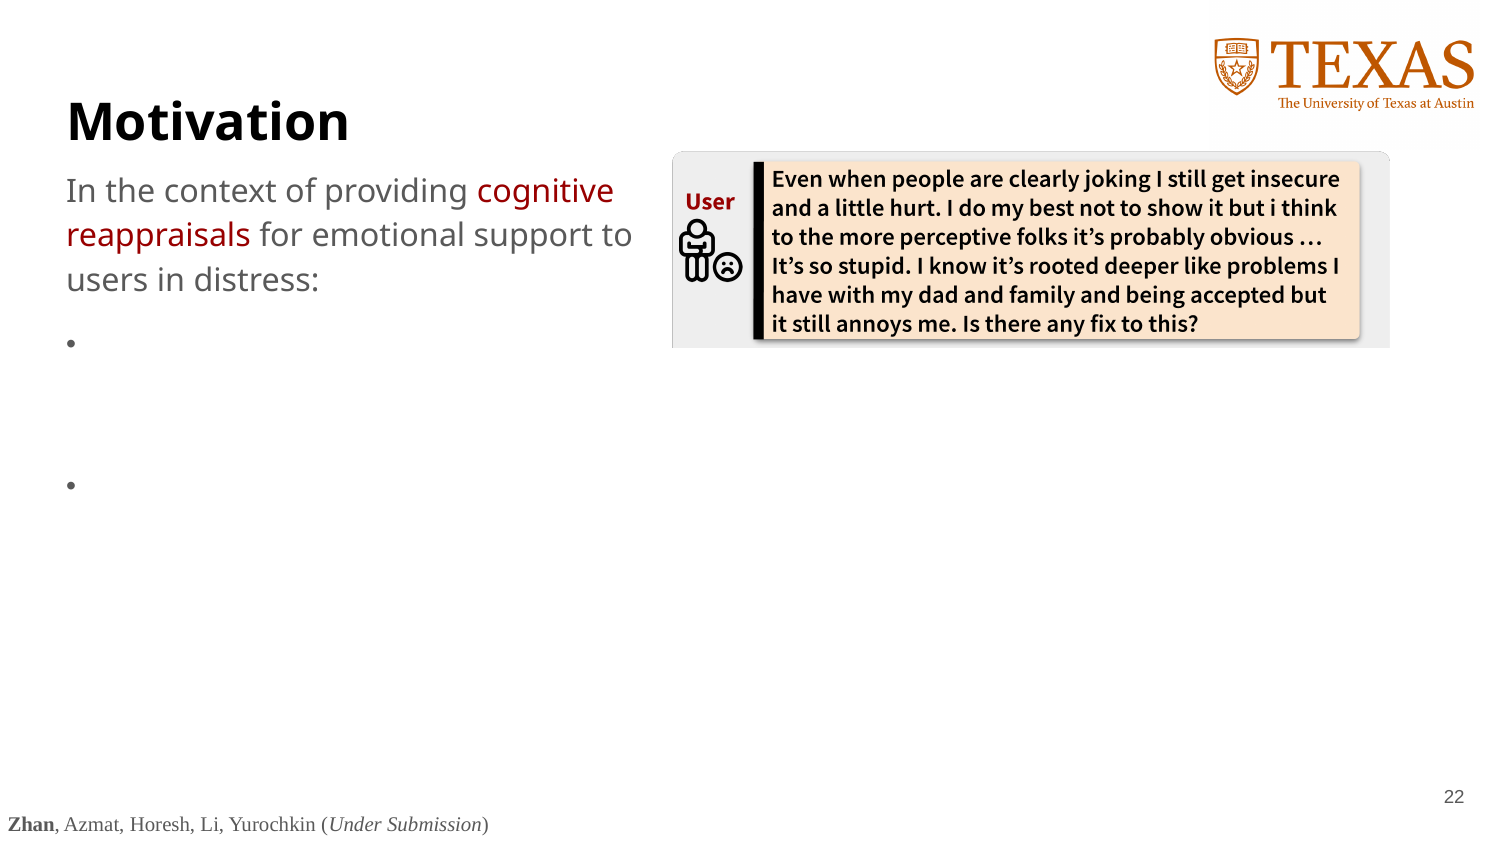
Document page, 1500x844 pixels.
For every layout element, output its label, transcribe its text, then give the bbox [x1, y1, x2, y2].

title Motivation [51, 72, 1449, 167]
text_box Zhan, Azmat, Horesh, Li, Yurochkin (Under Submission) [0, 803, 508, 844]
slide_number 22 [1389, 764, 1480, 830]
list In the context of providing cognitive reappraisals for emotional support to users in distress: Generic principles are often insufficient to capture the complexities of the use-case Expert-written guidance takes too much time [51, 149, 658, 560]
picture [1209, 0, 1480, 150]
picture [671, 148, 1391, 348]
